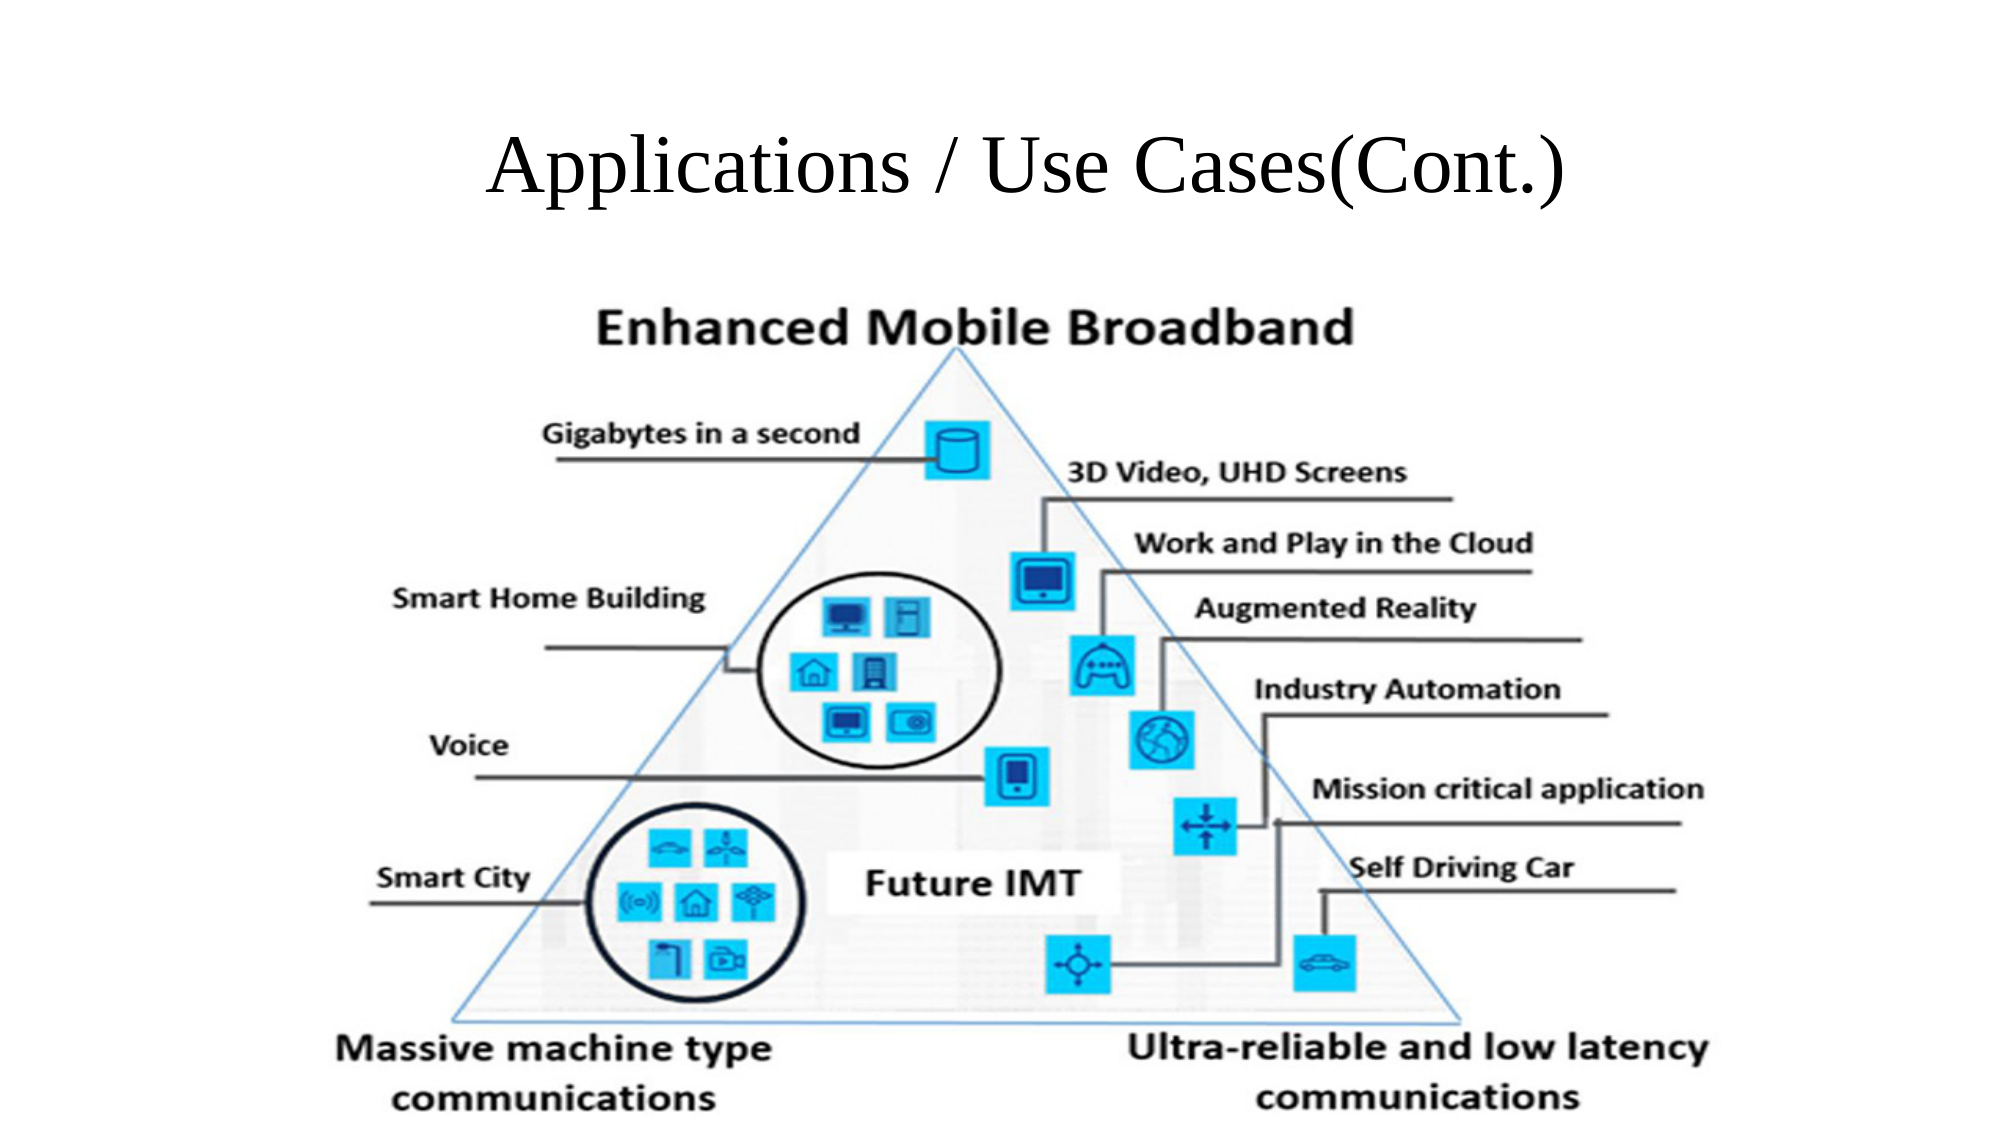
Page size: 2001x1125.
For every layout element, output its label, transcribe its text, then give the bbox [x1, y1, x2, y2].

text_box Lorem Ipsum is simply dummy text of the printing and typesetting industry. Lorem Ipsum has been the industry's standard Applications / Use Cases(Cont.) a galley of type and scrambled it to make a type specimen book. [316, 71, 1728, 247]
picture [316, 292, 1728, 1125]
